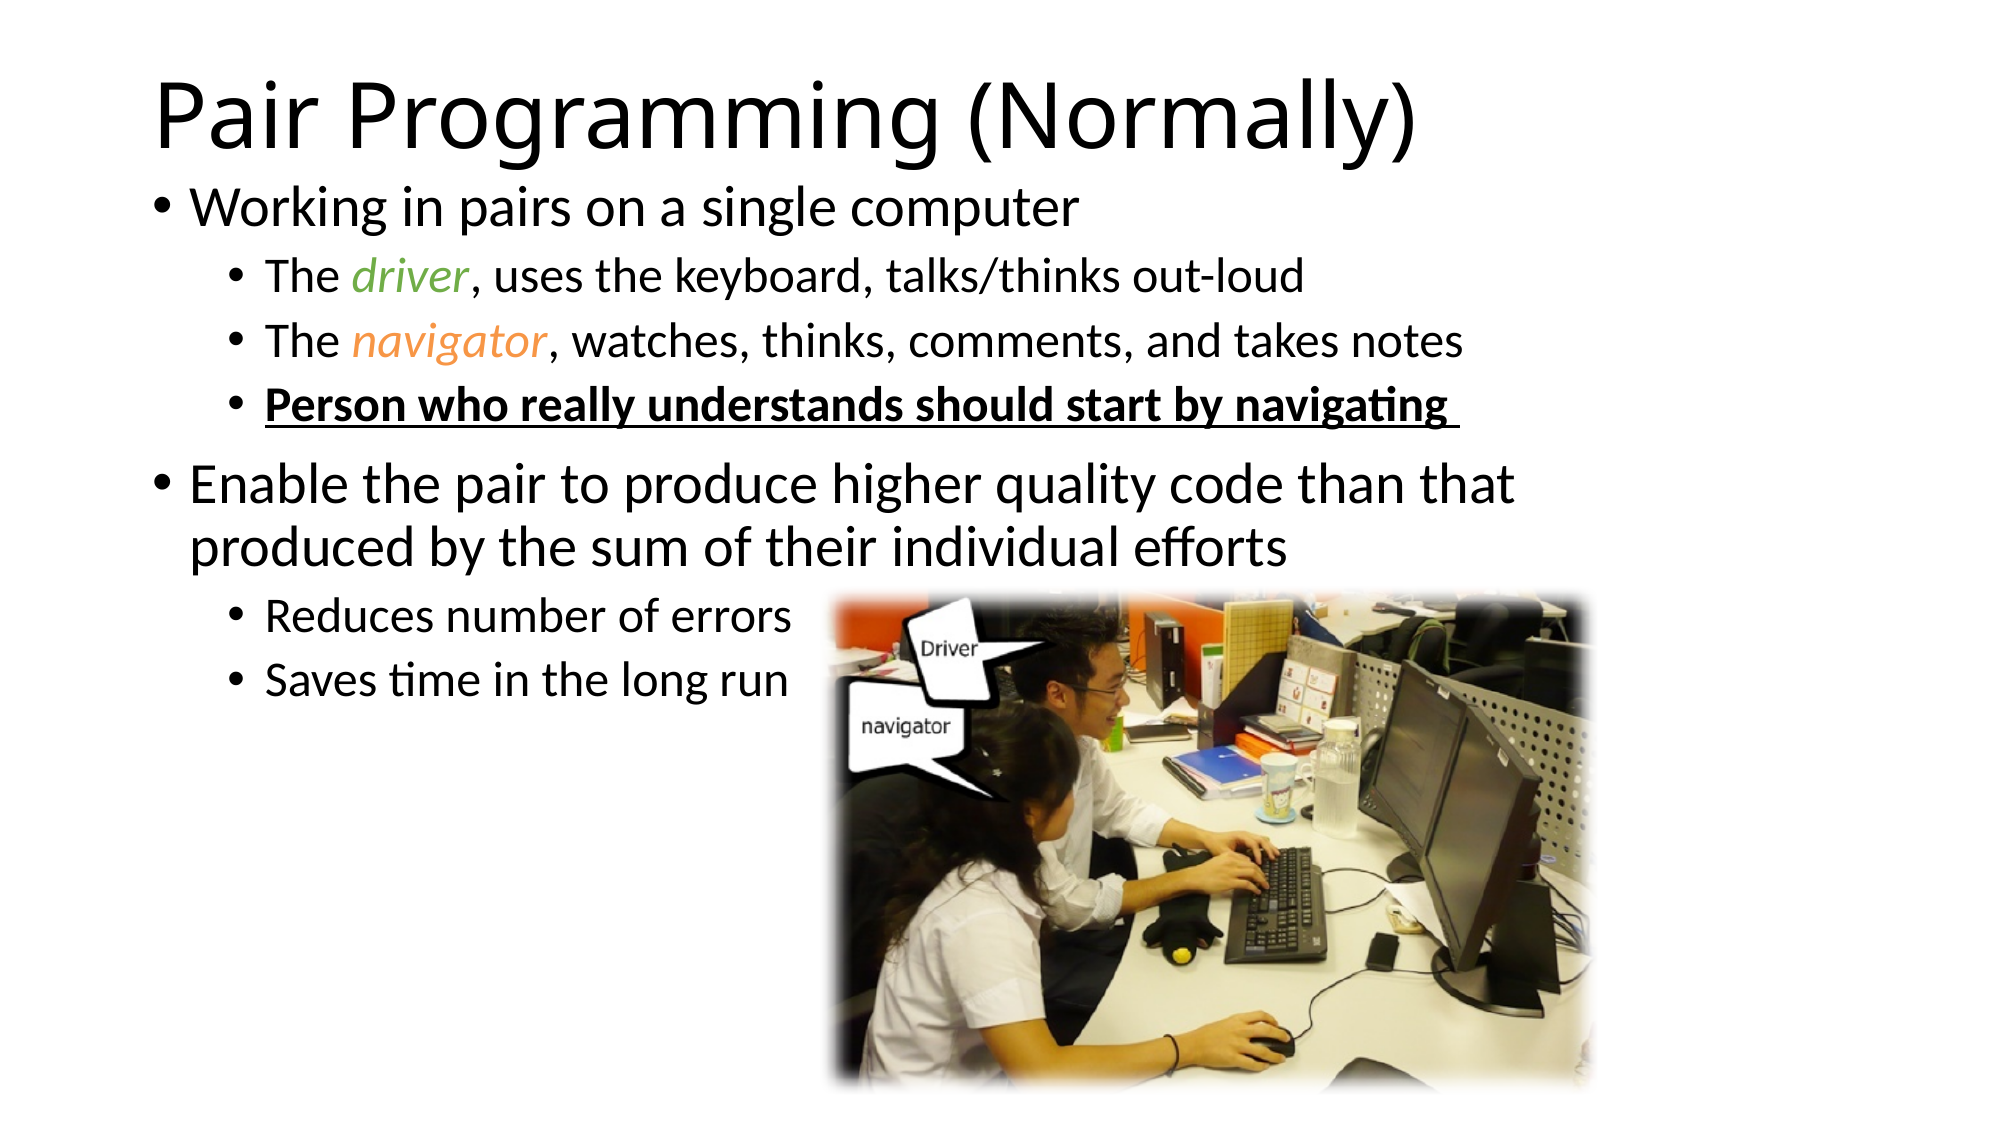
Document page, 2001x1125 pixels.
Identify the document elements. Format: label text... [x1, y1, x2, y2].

list Working in pairs on a single computer The driver, uses the keyboard, talks/thinks out-loud The navigator, watches, thinks, comments, and takes notes Person who really understands should start by navigating Enable the pair to produce higher quality code than that produced by the sum of their individual efforts Reduces number of errors Saves time in the long run [137, 228, 1638, 912]
picture [819, 585, 1598, 1095]
title Pair Programming (Normally) [137, 10, 1863, 228]
